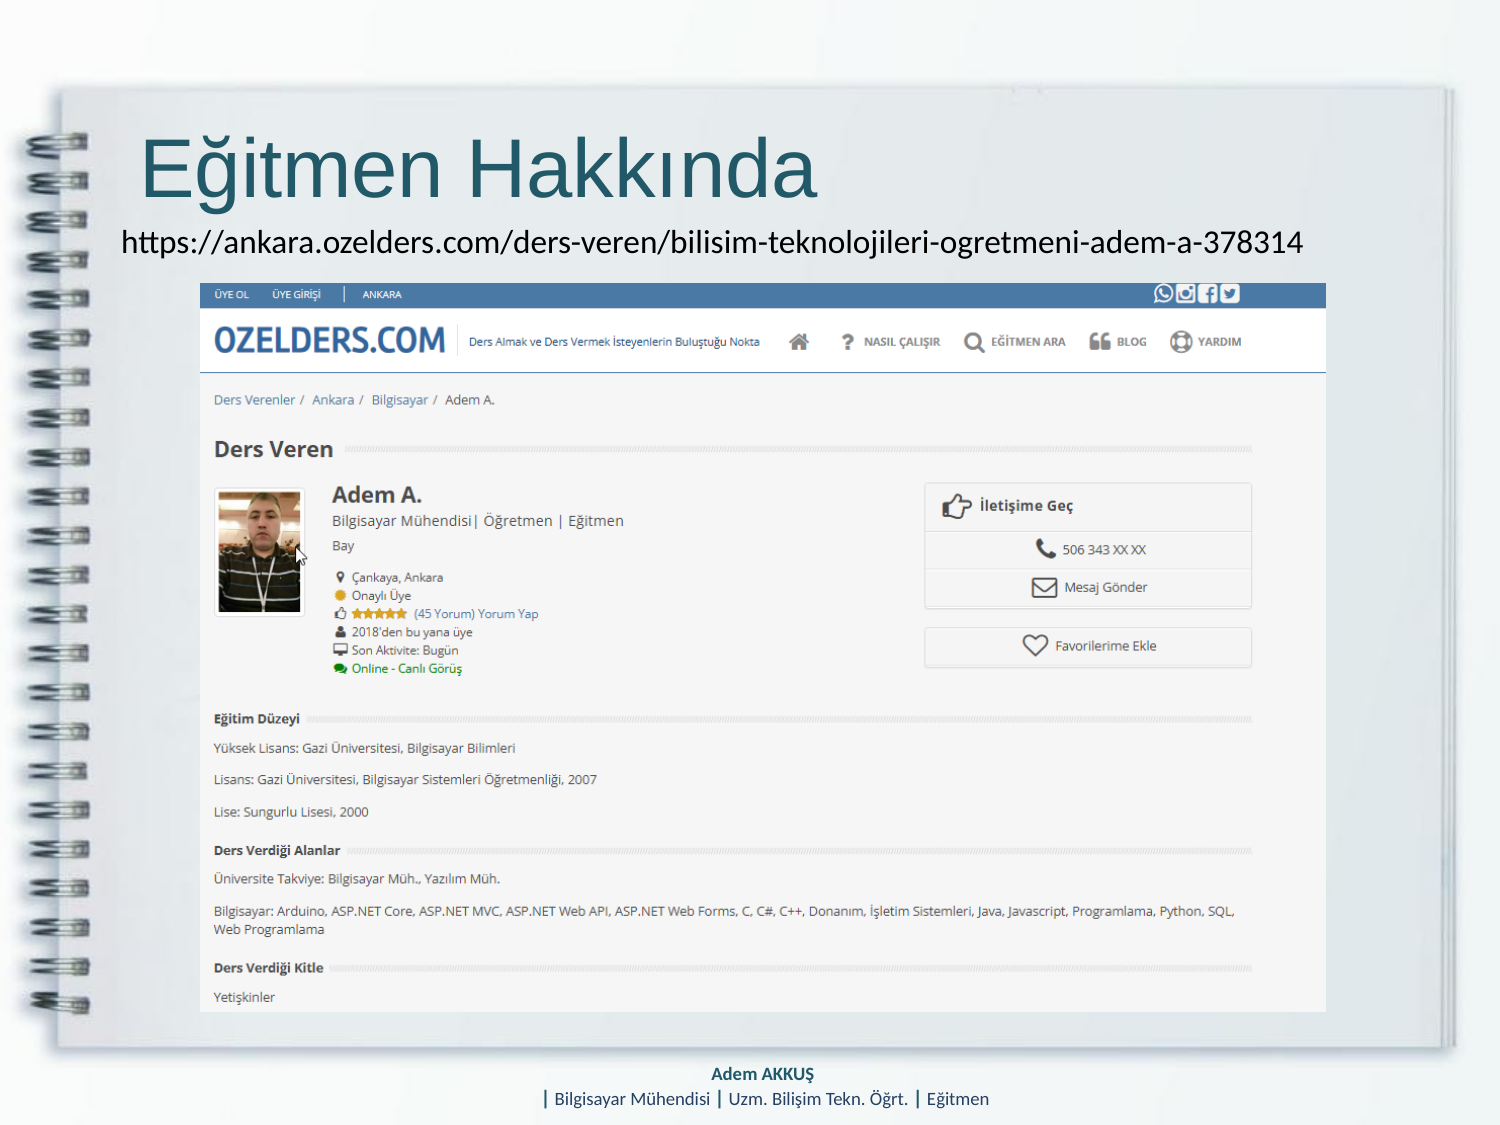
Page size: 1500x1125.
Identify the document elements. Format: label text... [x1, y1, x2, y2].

title Eğitmen Hakkında [137, 112, 1363, 212]
text_box https://ankara.ozelders.com/ders-veren/bilisim-teknolojileri-ogretmeni-adem-a-378314 [106, 212, 1394, 268]
footer Adem AKKUŞ | Bilgisayar Mühendisi | Uzm. Bilişim Tekn. Öğrt. | Eğitmen [450, 1061, 1080, 1110]
picture [0, 0, 1500, 1125]
title Eğitmen Hakkında [137, 268, 1363, 303]
